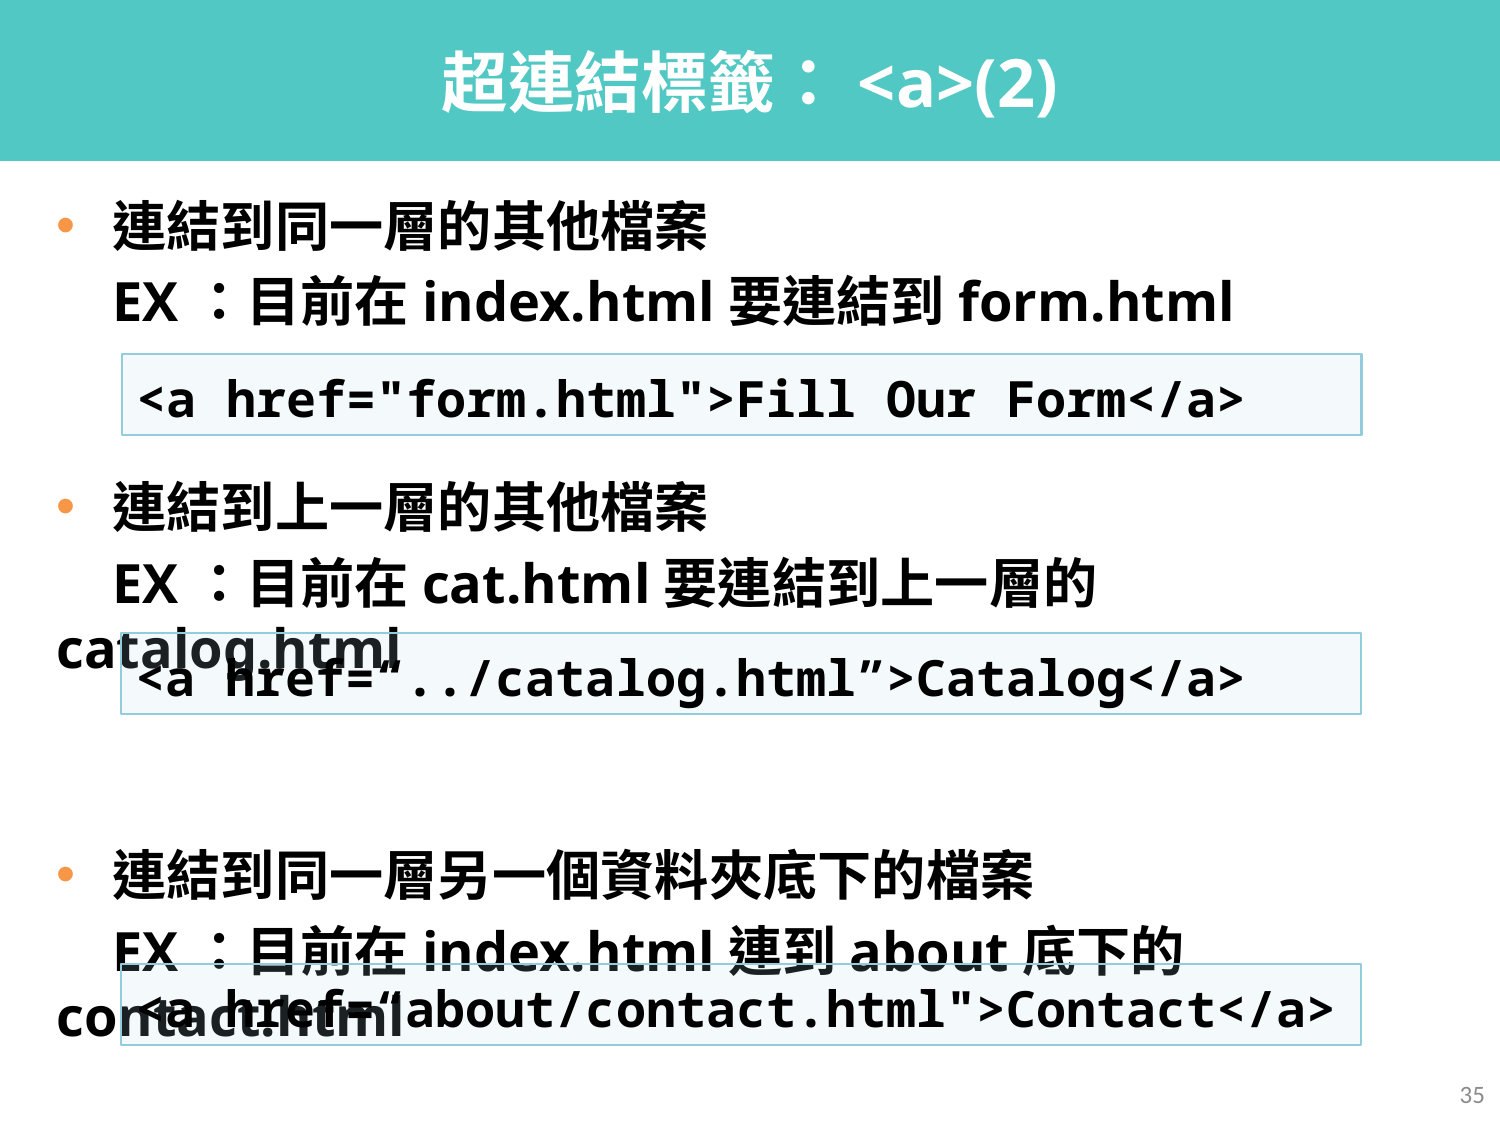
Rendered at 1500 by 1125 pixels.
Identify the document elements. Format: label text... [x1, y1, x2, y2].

text_box <a href=“about/contact.html">Contact</a> [121, 964, 1361, 1045]
text_box <a href=“../catalog.html”>Catalog</a> [121, 633, 1361, 715]
title 超連結標籤：<a>(2) [0, 0, 1500, 161]
text_box <a href="form.html">Fill Our Form</a> [121, 354, 1362, 436]
list 連結到同一層的其他檔案 EX：目前在index.html要連結到form.html 連結到上一層的其他檔案 EX：目前在cat.html要連結到上一層的catalog.html 連結到同一層另一個資料夾底下的檔案 EX：目前在index.html連到about底下的contact.html [41, 184, 1459, 1106]
slide_number 35 [1425, 1074, 1500, 1113]
